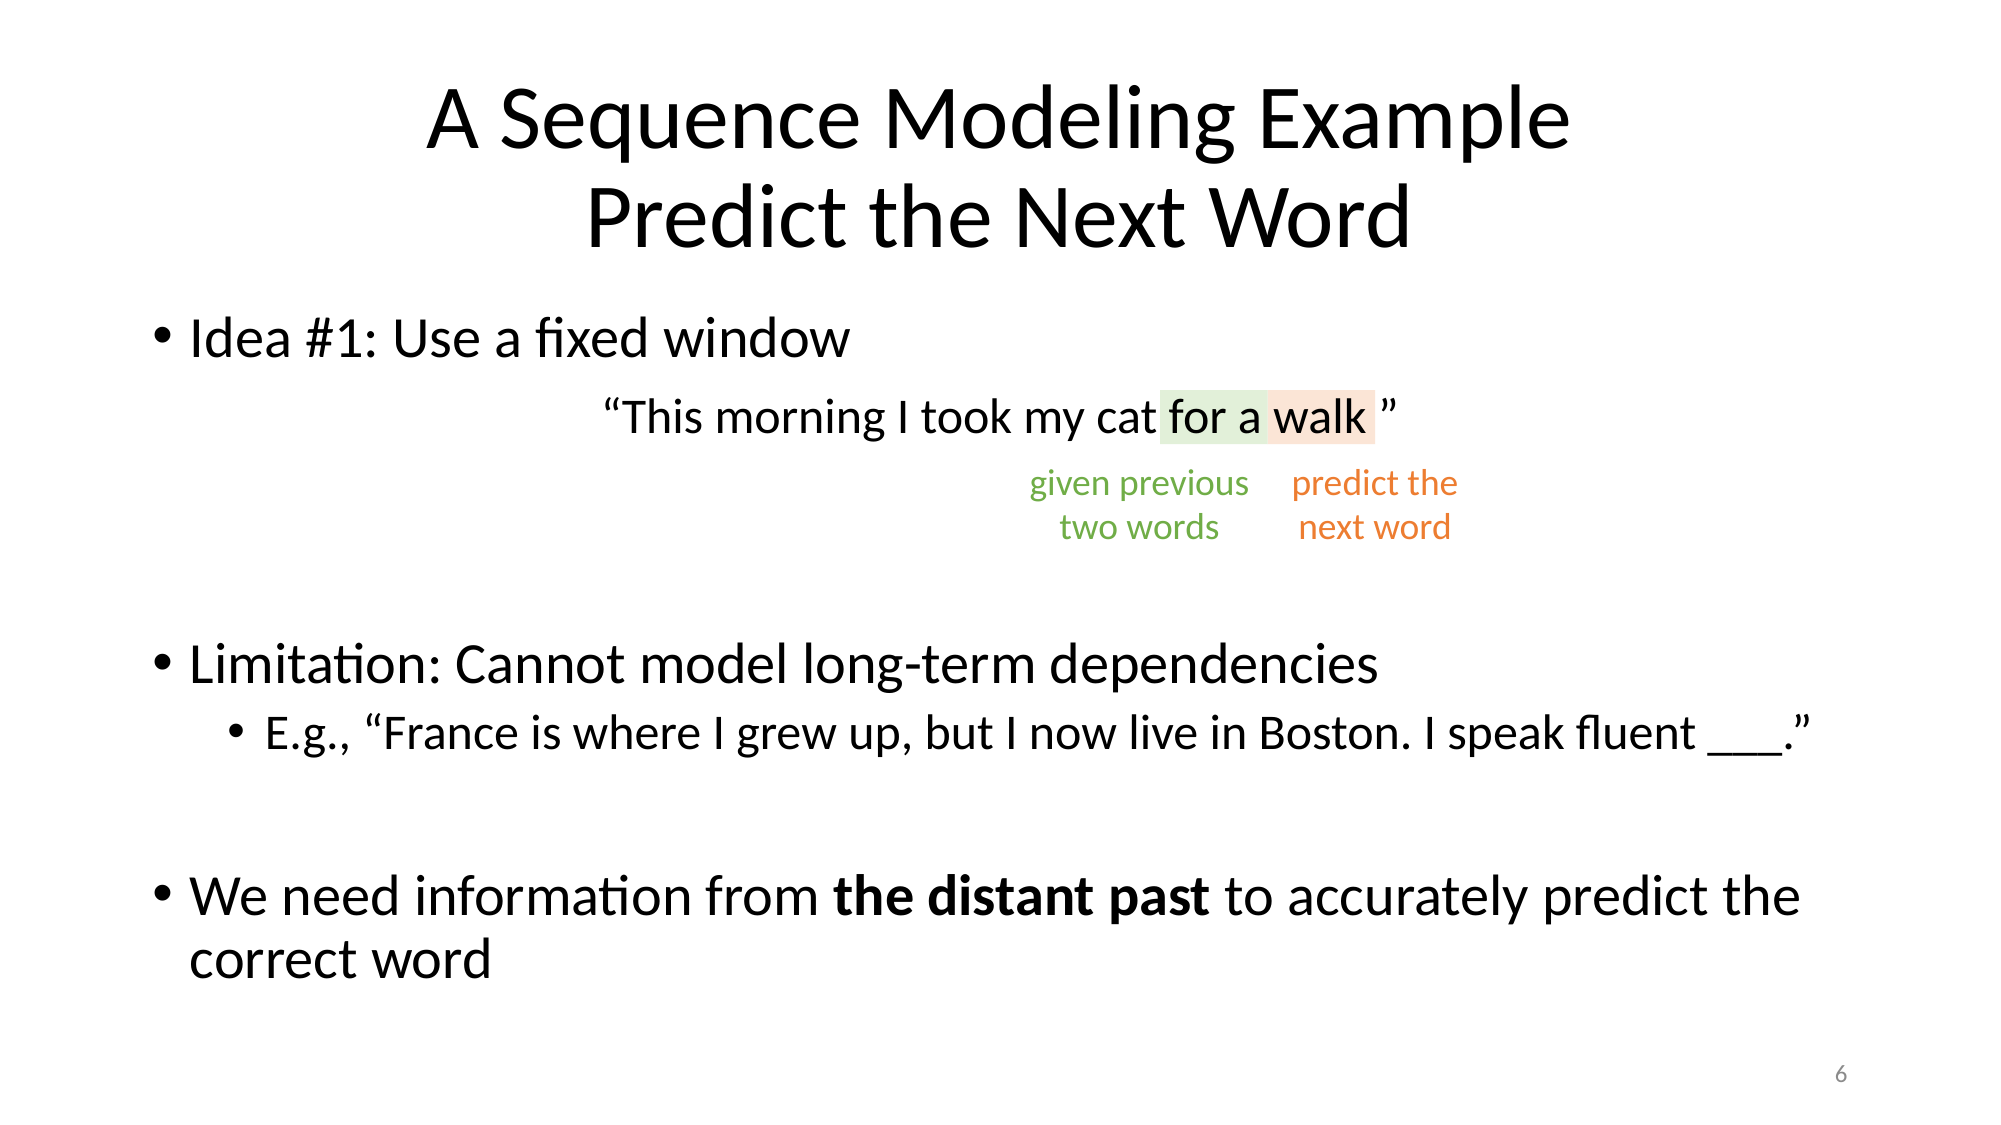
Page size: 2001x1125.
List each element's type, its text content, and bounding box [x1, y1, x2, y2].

title A Sequence Modeling Example Predict the Next Word [137, 59, 1863, 278]
list Idea #1: Use a fixed window “This morning I took my cat for a walk ” Limitation: Cannot model long-term dependencies E.g., “France is where I grew up, but I now live in Boston. I speak fluent ___.” We need information from the distant past to accurately predict the correct word [137, 299, 1863, 1014]
slide_number 6 [1412, 1042, 1863, 1103]
text_box predict the next word [1247, 450, 1504, 555]
text_box given previous two words [1011, 450, 1247, 555]
